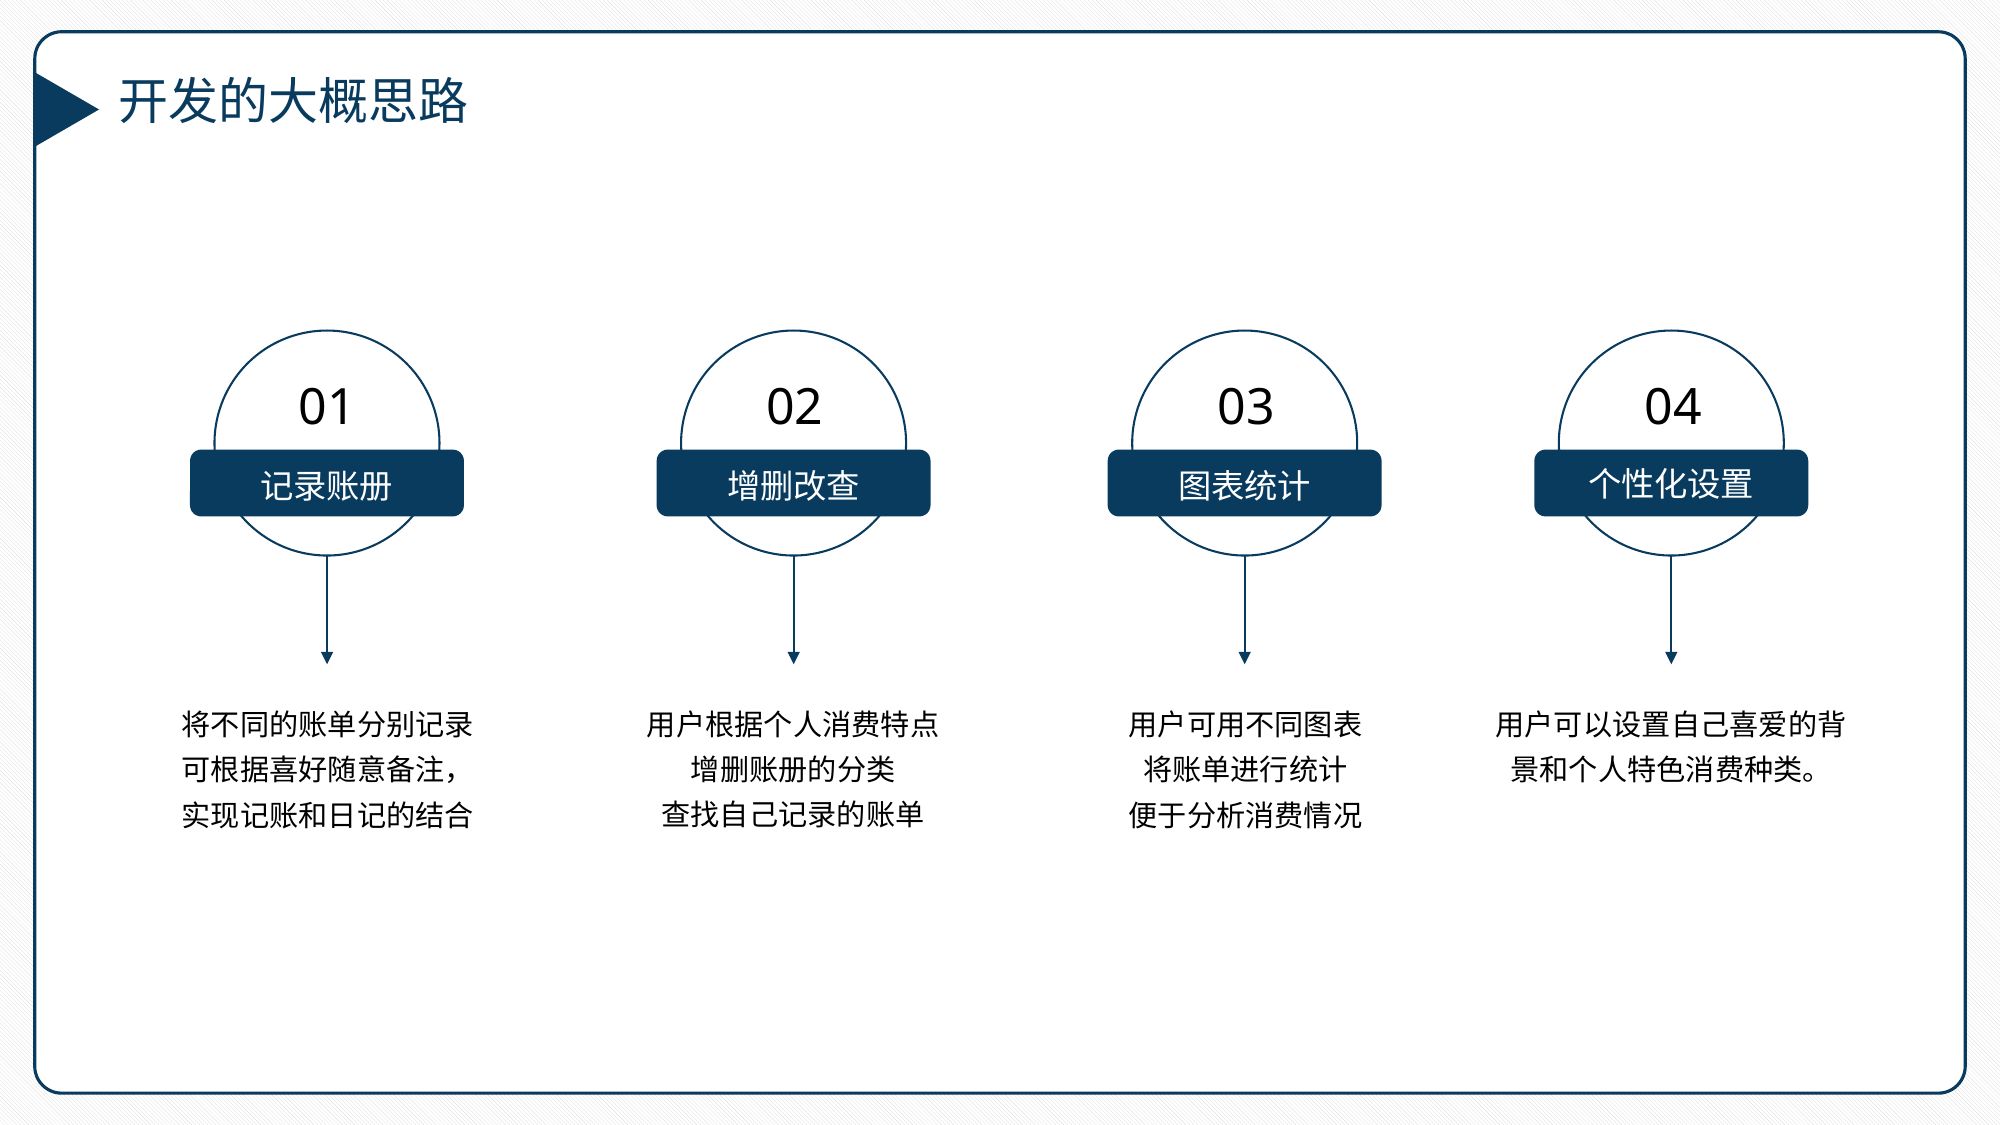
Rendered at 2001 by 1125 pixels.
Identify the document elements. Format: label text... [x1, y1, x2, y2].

text_box [1160, 329, 1330, 367]
text_box [191, 513, 463, 518]
text_box [1131, 394, 1359, 448]
text_box 04 [1569, 367, 1777, 443]
text_box [32, 69, 102, 150]
text_box 02 [690, 367, 899, 443]
text_box 用户可用不同图表 将账单进行统计 便于分析消费情况 [1049, 688, 1442, 840]
text_box [680, 396, 908, 448]
text_box [1159, 518, 1330, 557]
text_box [658, 513, 929, 518]
text_box [1586, 518, 1757, 557]
text_box 个性化设置 [1484, 455, 1858, 510]
text_box [656, 448, 931, 457]
text_box 图表统计 [1057, 457, 1432, 513]
text_box [242, 329, 412, 367]
text_box 03 [1142, 367, 1351, 443]
text_box [1534, 448, 1808, 455]
text_box 将不同的账单分别记录 可根据喜好随意备注， 实现记账和日记的结合 [132, 688, 524, 840]
text_box [241, 518, 413, 557]
text_box [1534, 510, 1809, 518]
text_box [189, 448, 465, 457]
text_box [1587, 329, 1756, 367]
text_box [213, 397, 441, 448]
text_box 记录账册 [140, 457, 514, 513]
text_box [1109, 513, 1380, 518]
text_box 用户根据个人消费特点增删账册的分类 查找自己记录的账单 [631, 688, 955, 839]
text_box [709, 329, 878, 367]
text_box [1557, 393, 1785, 448]
text_box [1107, 448, 1382, 457]
text_box 01 [223, 367, 431, 443]
text_box 开发的大概思路 [103, 61, 571, 137]
text_box 用户可以设置自己喜爱的背景和个人特色消费种类。 [1475, 688, 1867, 794]
text_box [708, 518, 879, 557]
text_box 增删改查 [606, 457, 981, 513]
